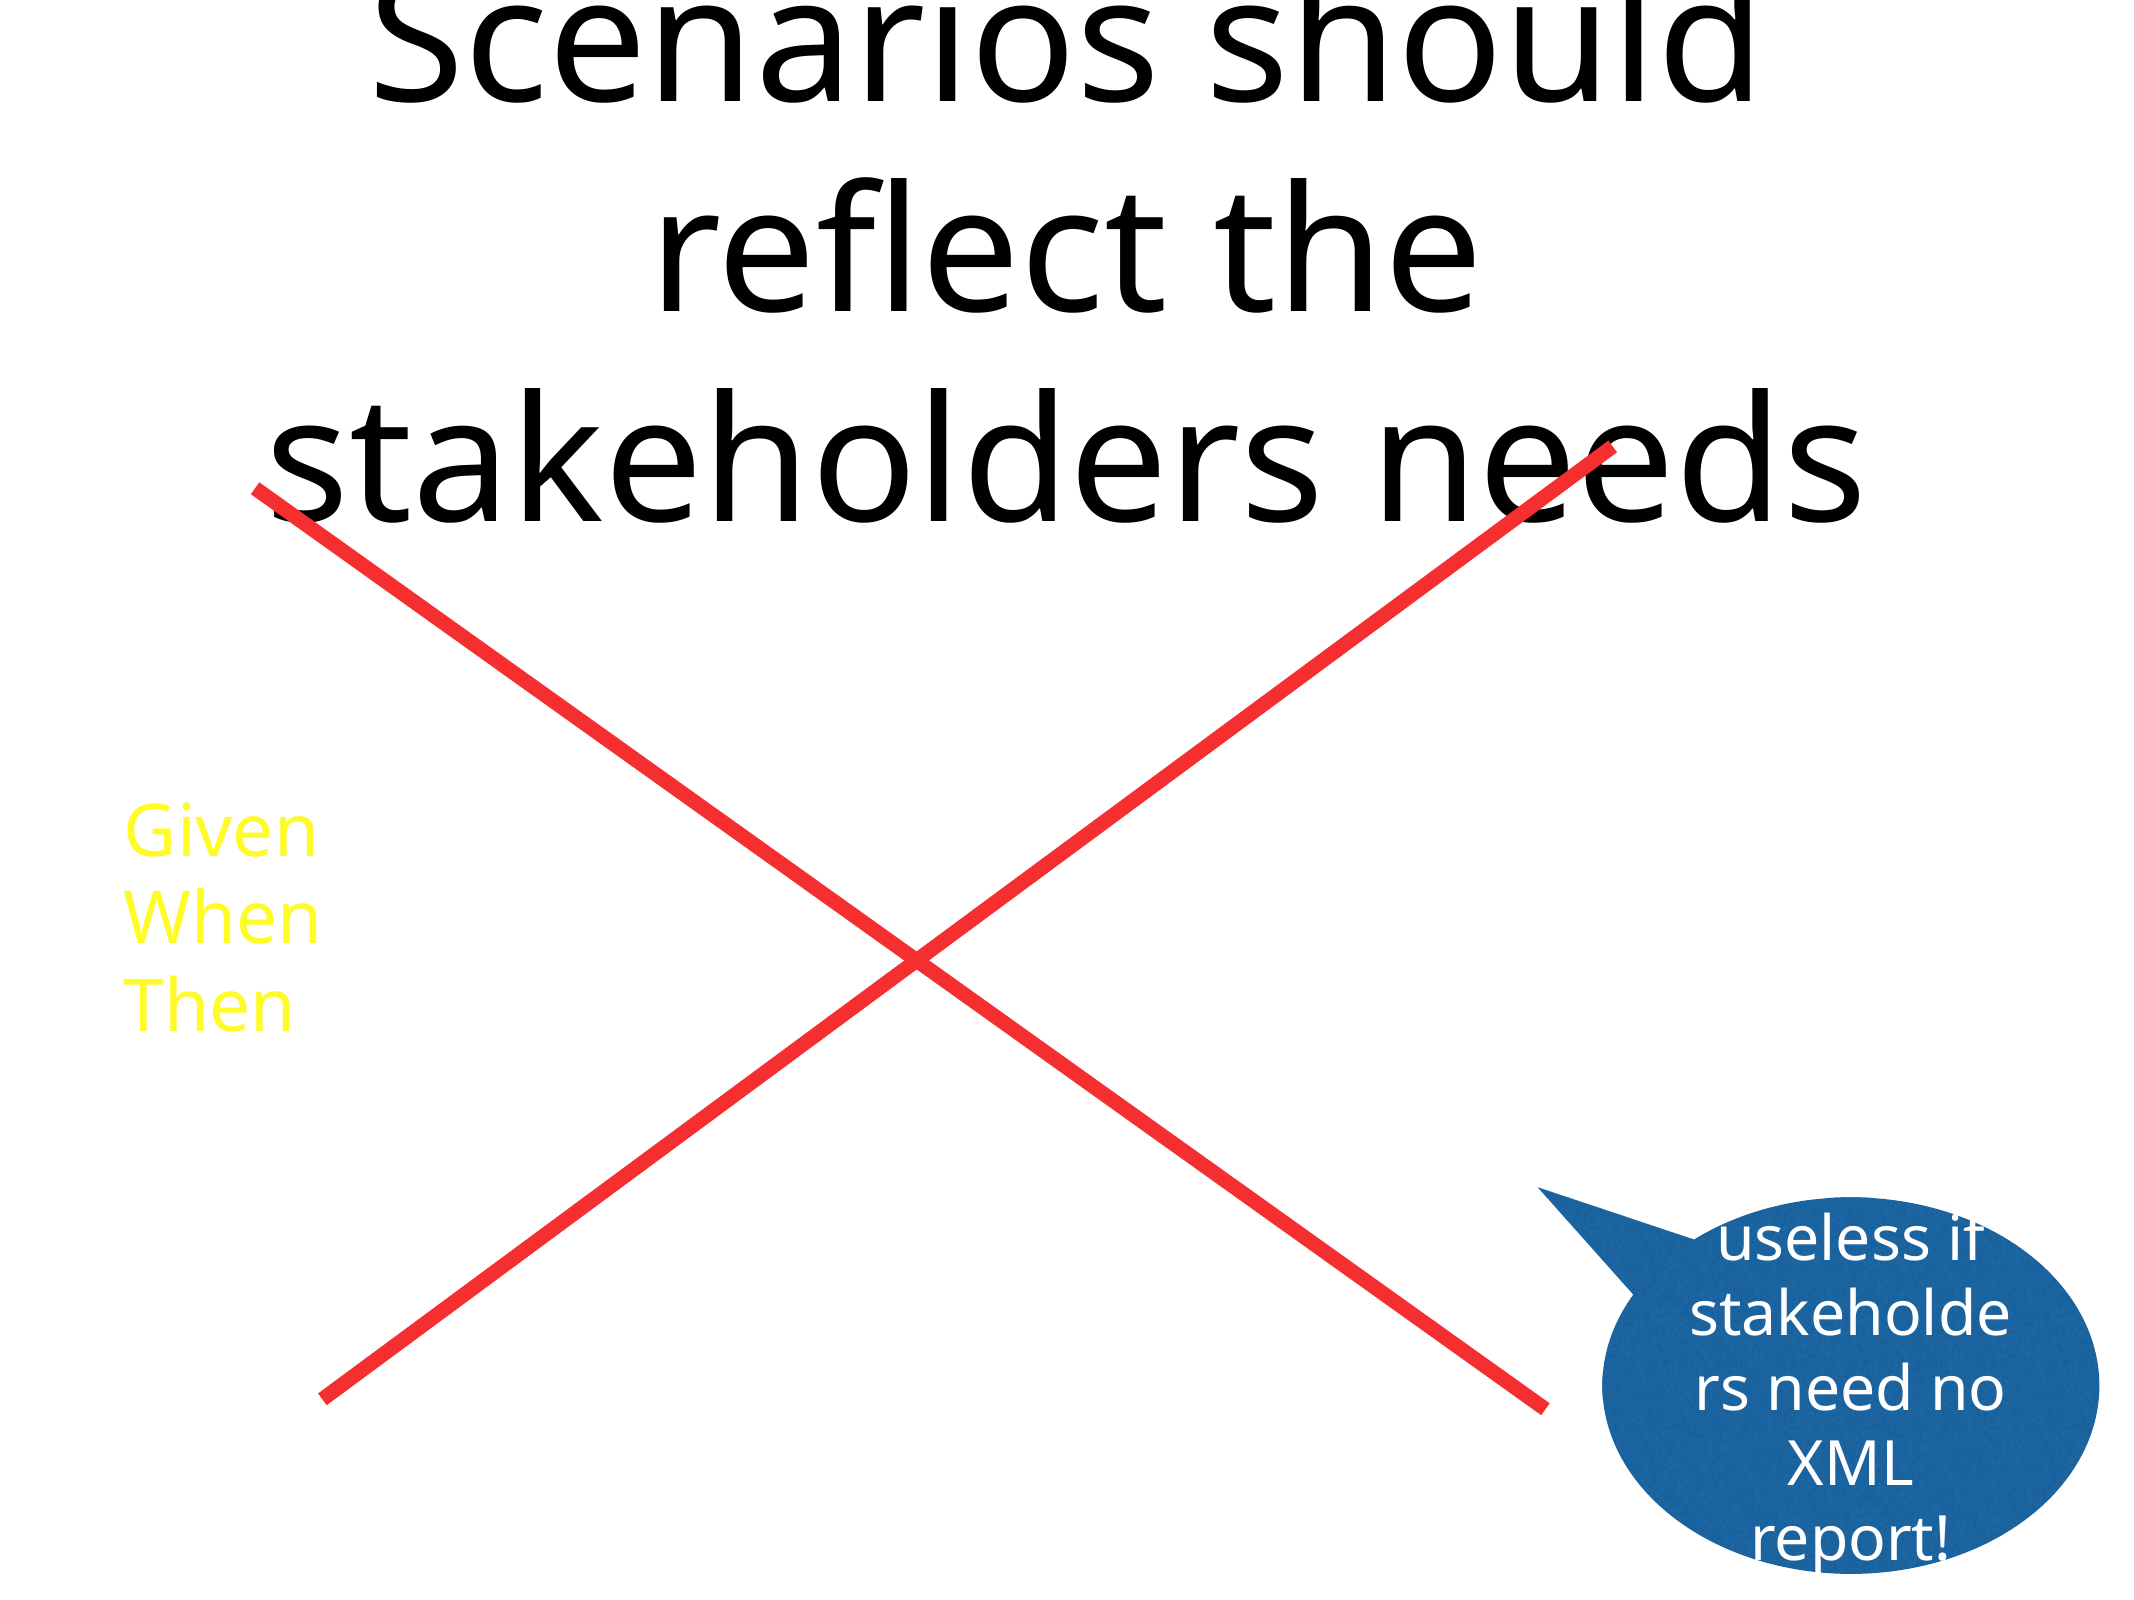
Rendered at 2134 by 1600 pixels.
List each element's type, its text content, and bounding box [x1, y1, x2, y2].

title Scenarios should reflect the stakeholders needs [207, 41, 1926, 443]
text_box useless if stakeholders need no XML report! [1537, 1187, 2100, 1574]
text_box Scenario: Generate member details report in XML Given the system has some member details When I request to export to XML those details Then a formatted XML containing the member details in appropriate tags named "c.xml" will be generated and stored in the computer [115, 599, 2018, 1317]
